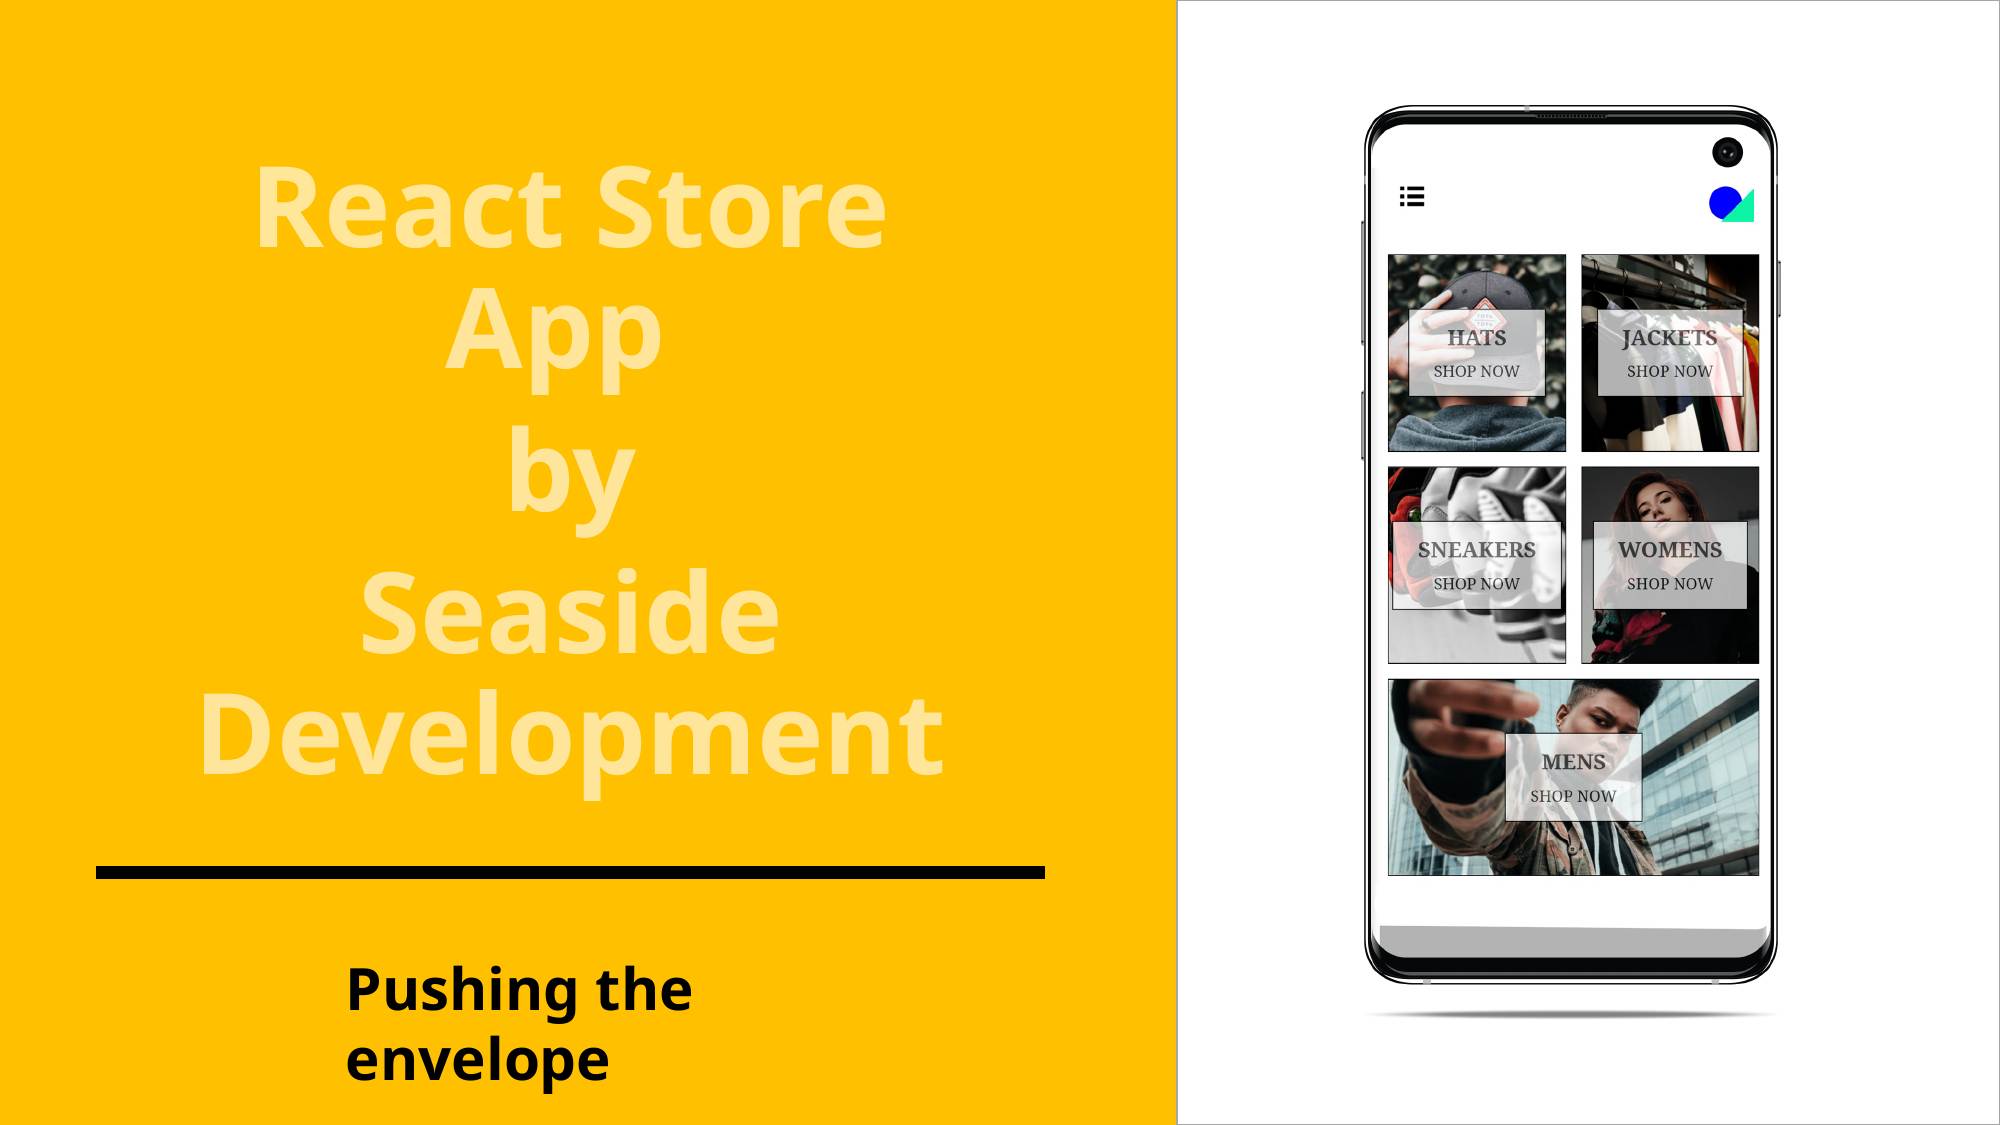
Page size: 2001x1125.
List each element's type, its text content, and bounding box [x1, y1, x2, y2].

picture [1361, 105, 1782, 1020]
subtitle React Store App by Seaside Development [137, 142, 1004, 827]
text_box Pushing the envelope [331, 945, 810, 1100]
text_box [96, 866, 1045, 879]
text_box [1176, 0, 2000, 1125]
